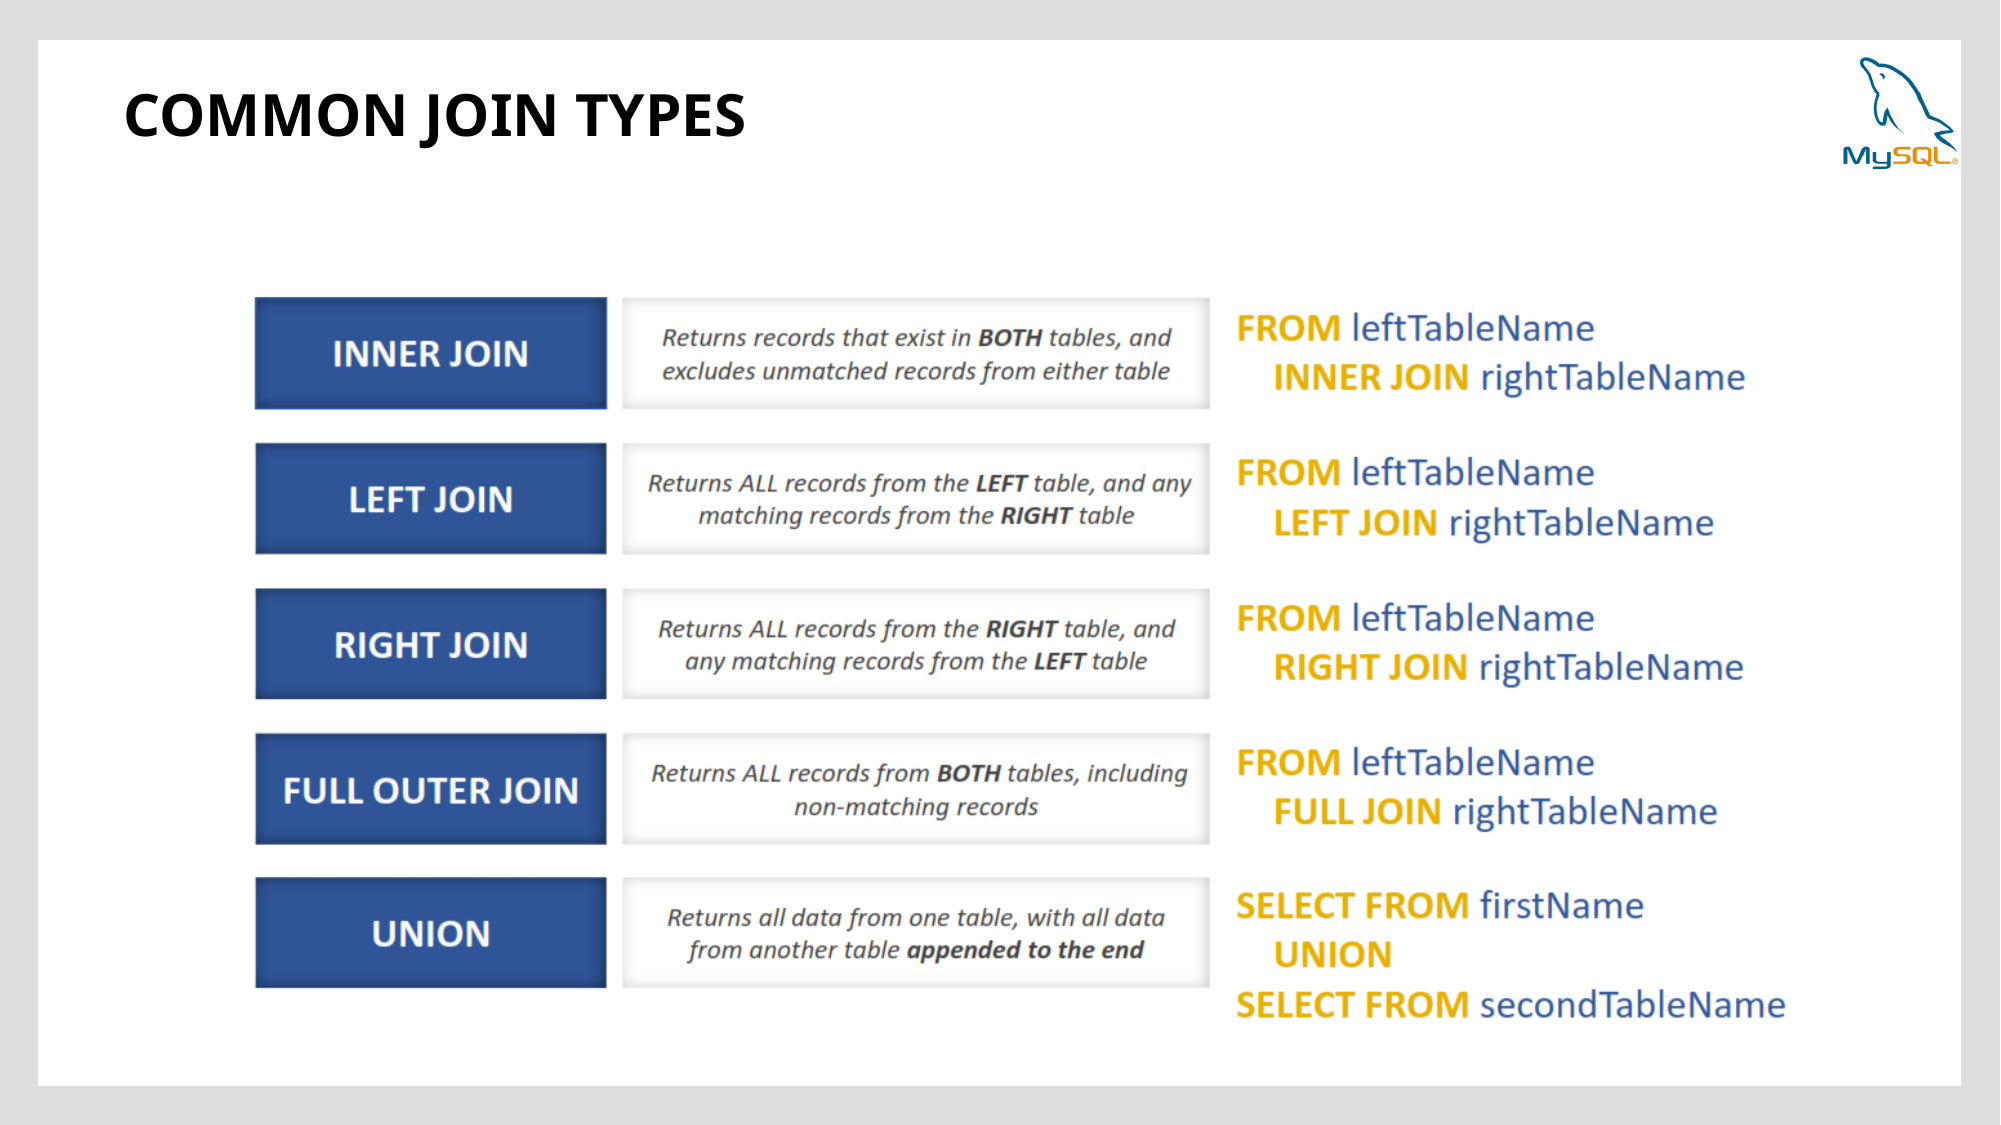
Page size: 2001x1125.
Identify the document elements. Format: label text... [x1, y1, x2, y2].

picture [1843, 55, 1958, 169]
picture [242, 264, 1794, 1029]
text_box COMMON JOIN TYPES [108, 70, 777, 156]
